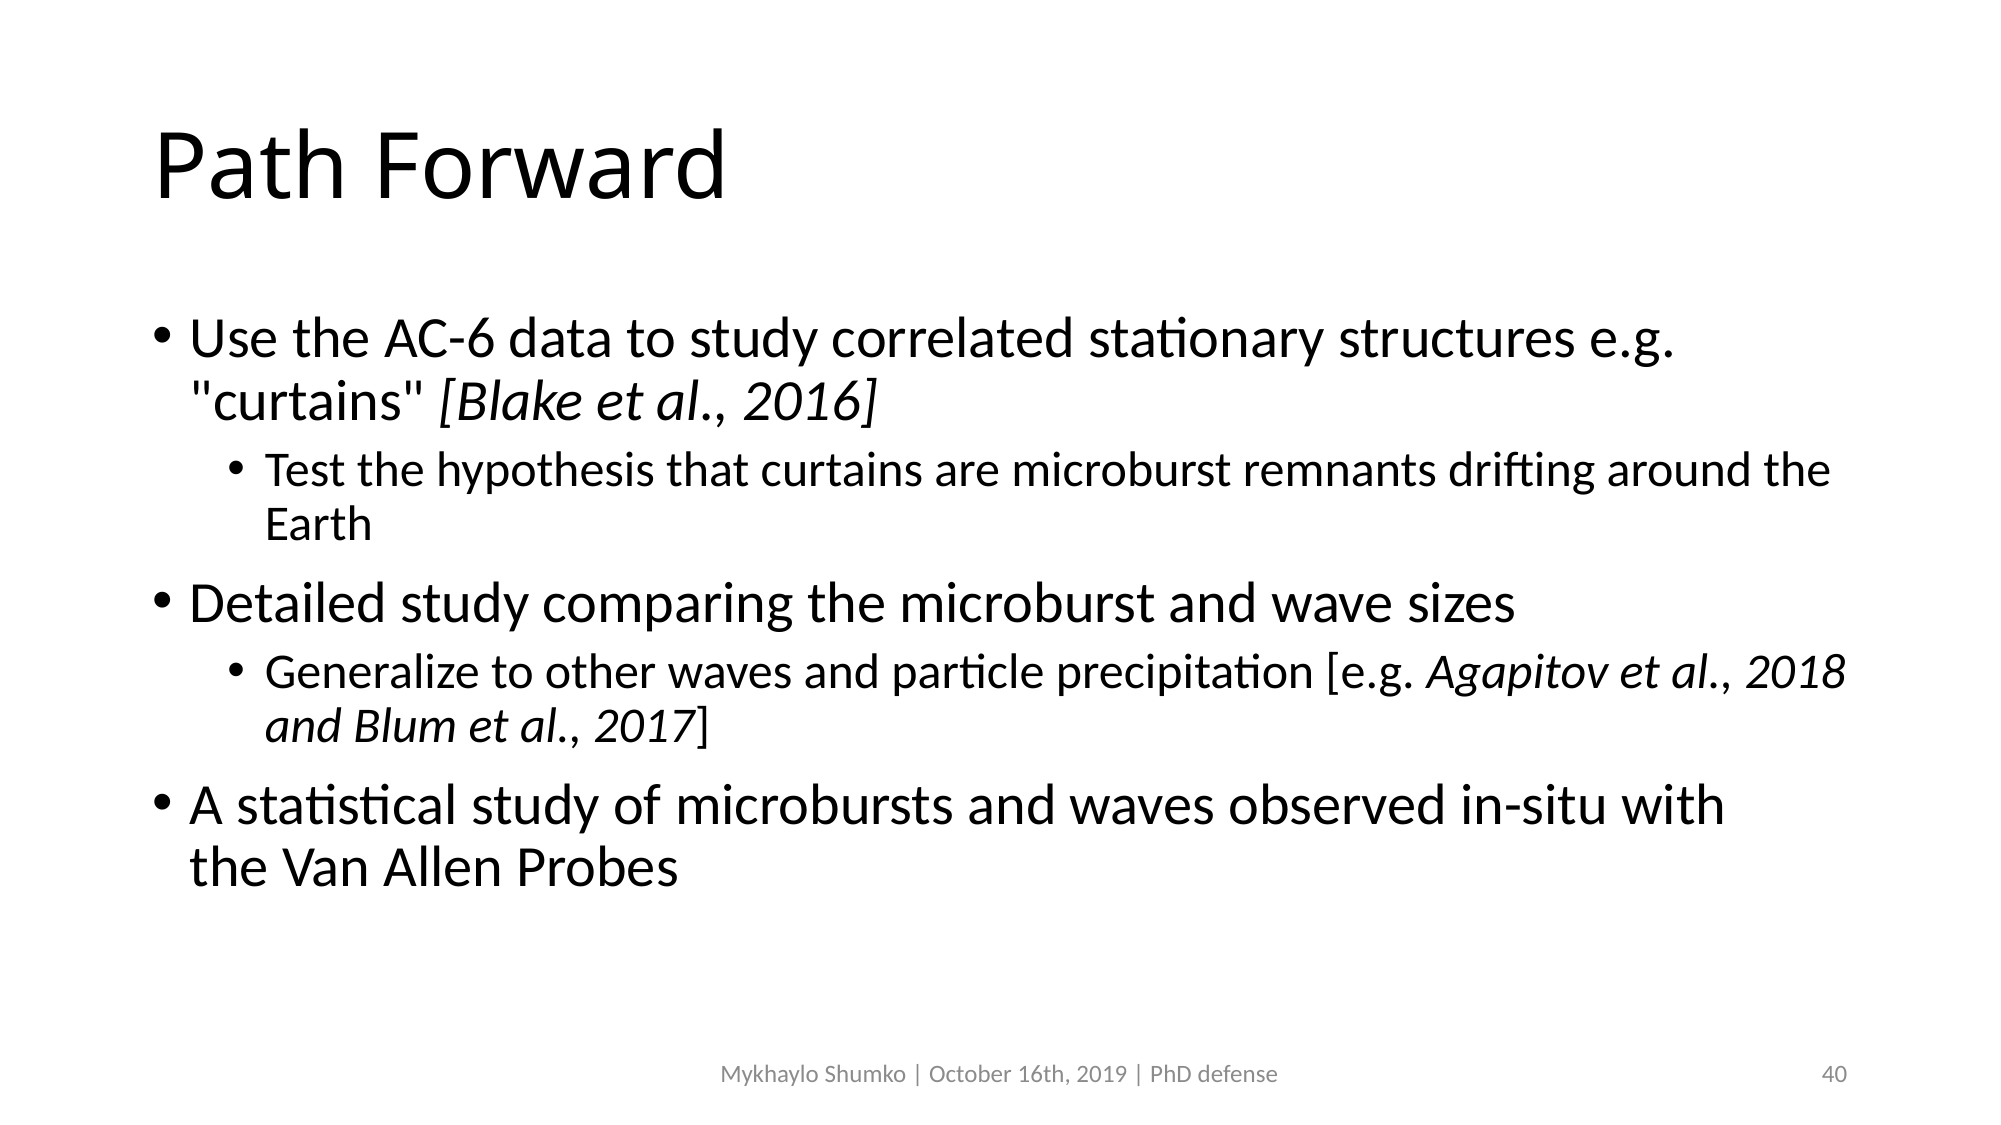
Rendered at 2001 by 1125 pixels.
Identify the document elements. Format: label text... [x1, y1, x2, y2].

title Path Forward [137, 59, 1863, 278]
list Use the AC-6 data to study correlated stationary structures e.g. "curtains" [Blake et al., 2016] Test the hypothesis that curtains are microburst remnants drifting around the Earth Detailed study comparing the microburst and wave sizes Generalize to other waves and particle precipitation [e.g. Agapitov et al., 2018 and Blum et al., 2017] A statistical study of microbursts and waves observed in-situ with the Van Allen Probes [137, 299, 1863, 1014]
slide_number 40 [1412, 1042, 1863, 1103]
footer Mykhaylo Shumko | October 16th, 2019 | PhD defense [662, 1042, 1338, 1103]
